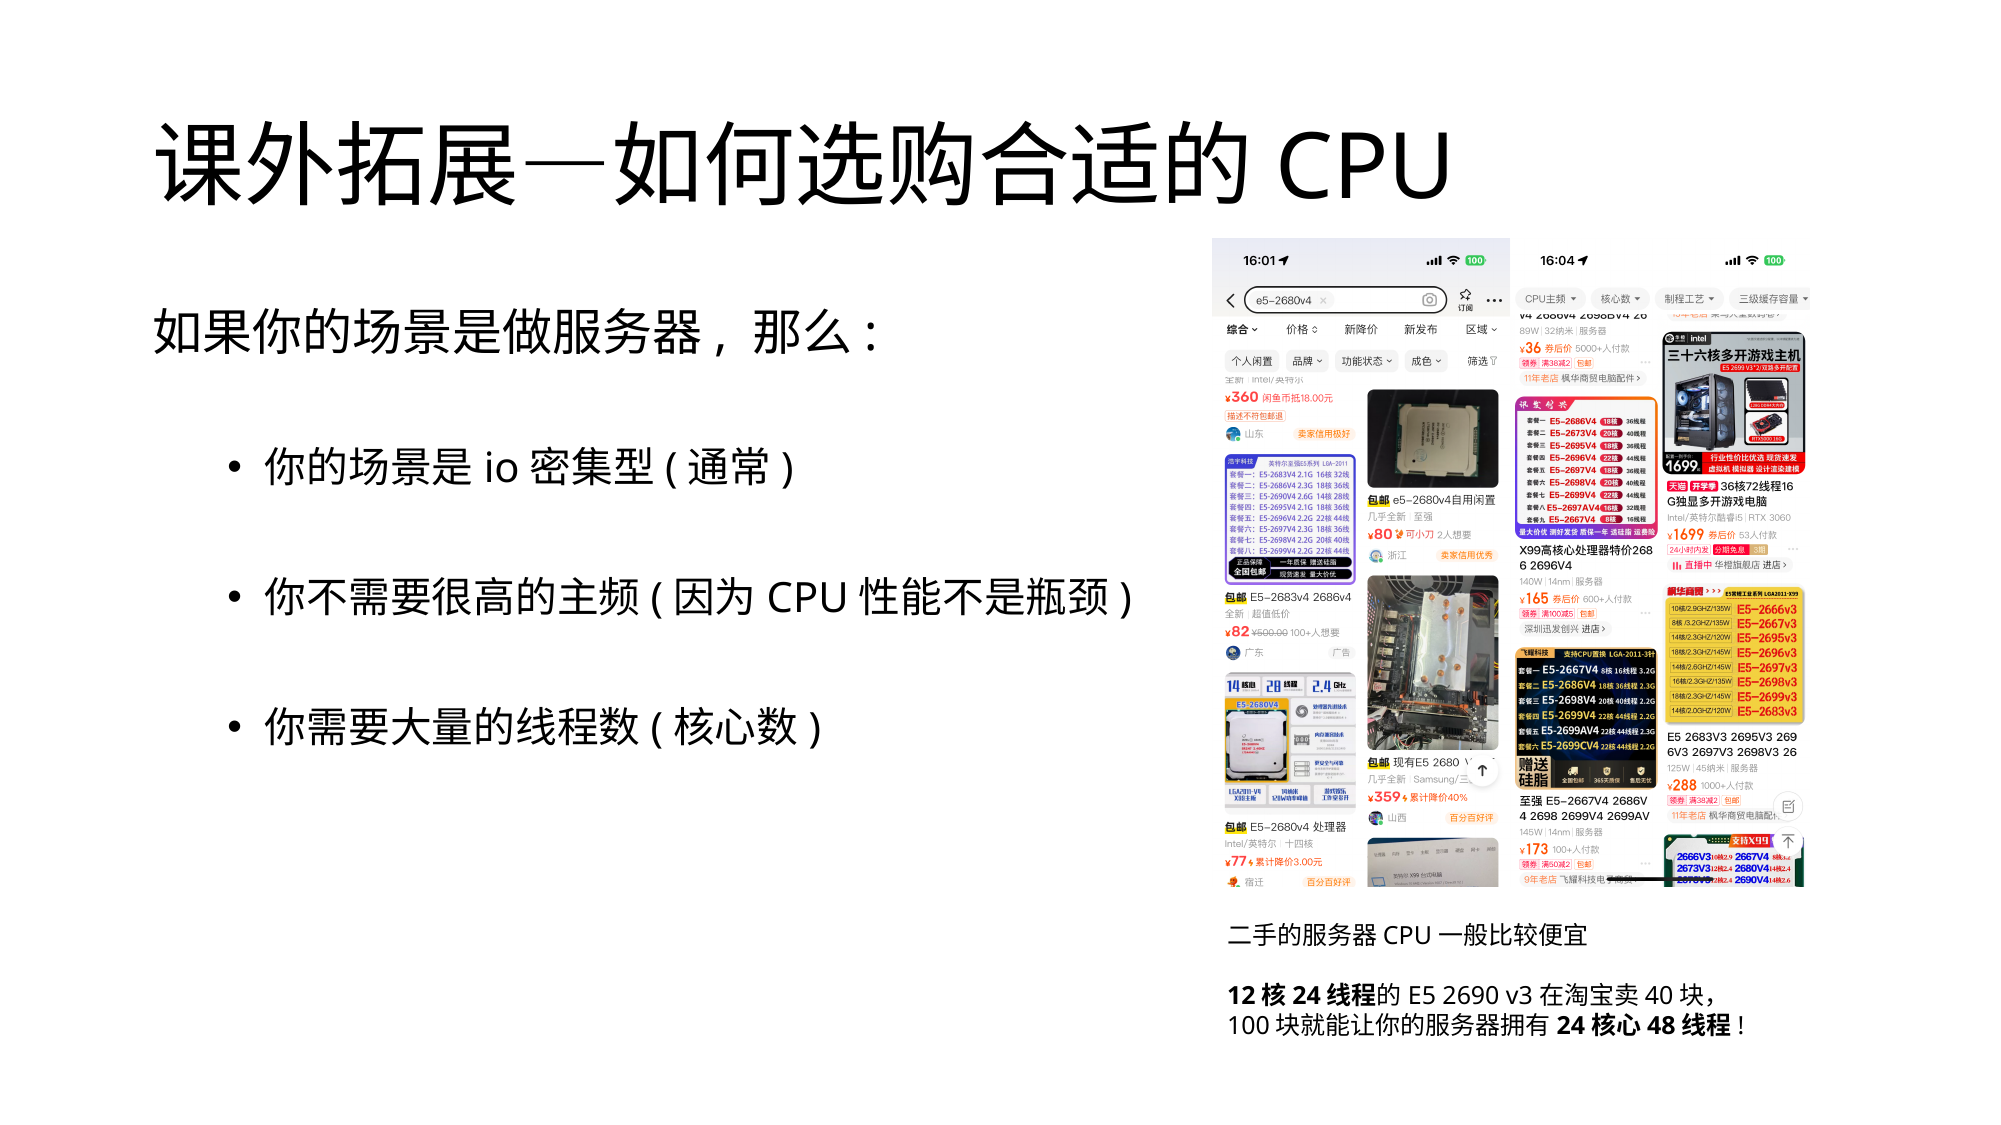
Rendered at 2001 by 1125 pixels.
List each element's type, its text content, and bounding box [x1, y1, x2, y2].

text_box 二手的服务器CPU一般比较便宜 12核24线程的E5 2690 v3在淘宝卖40块， 100块就能让你的服务器拥有24核心48线程! [1212, 912, 1810, 1054]
title 课外拓展—如何选购合适的CPU [137, 59, 1863, 278]
picture [1212, 238, 1810, 887]
list 如果你的场景是做服务器, 那么: 你的场景是io密集型(通常) 你不需要很高的主频(因为CPU性能不是瓶颈) 你需要大量的线程数(核心数) [137, 299, 1863, 1014]
